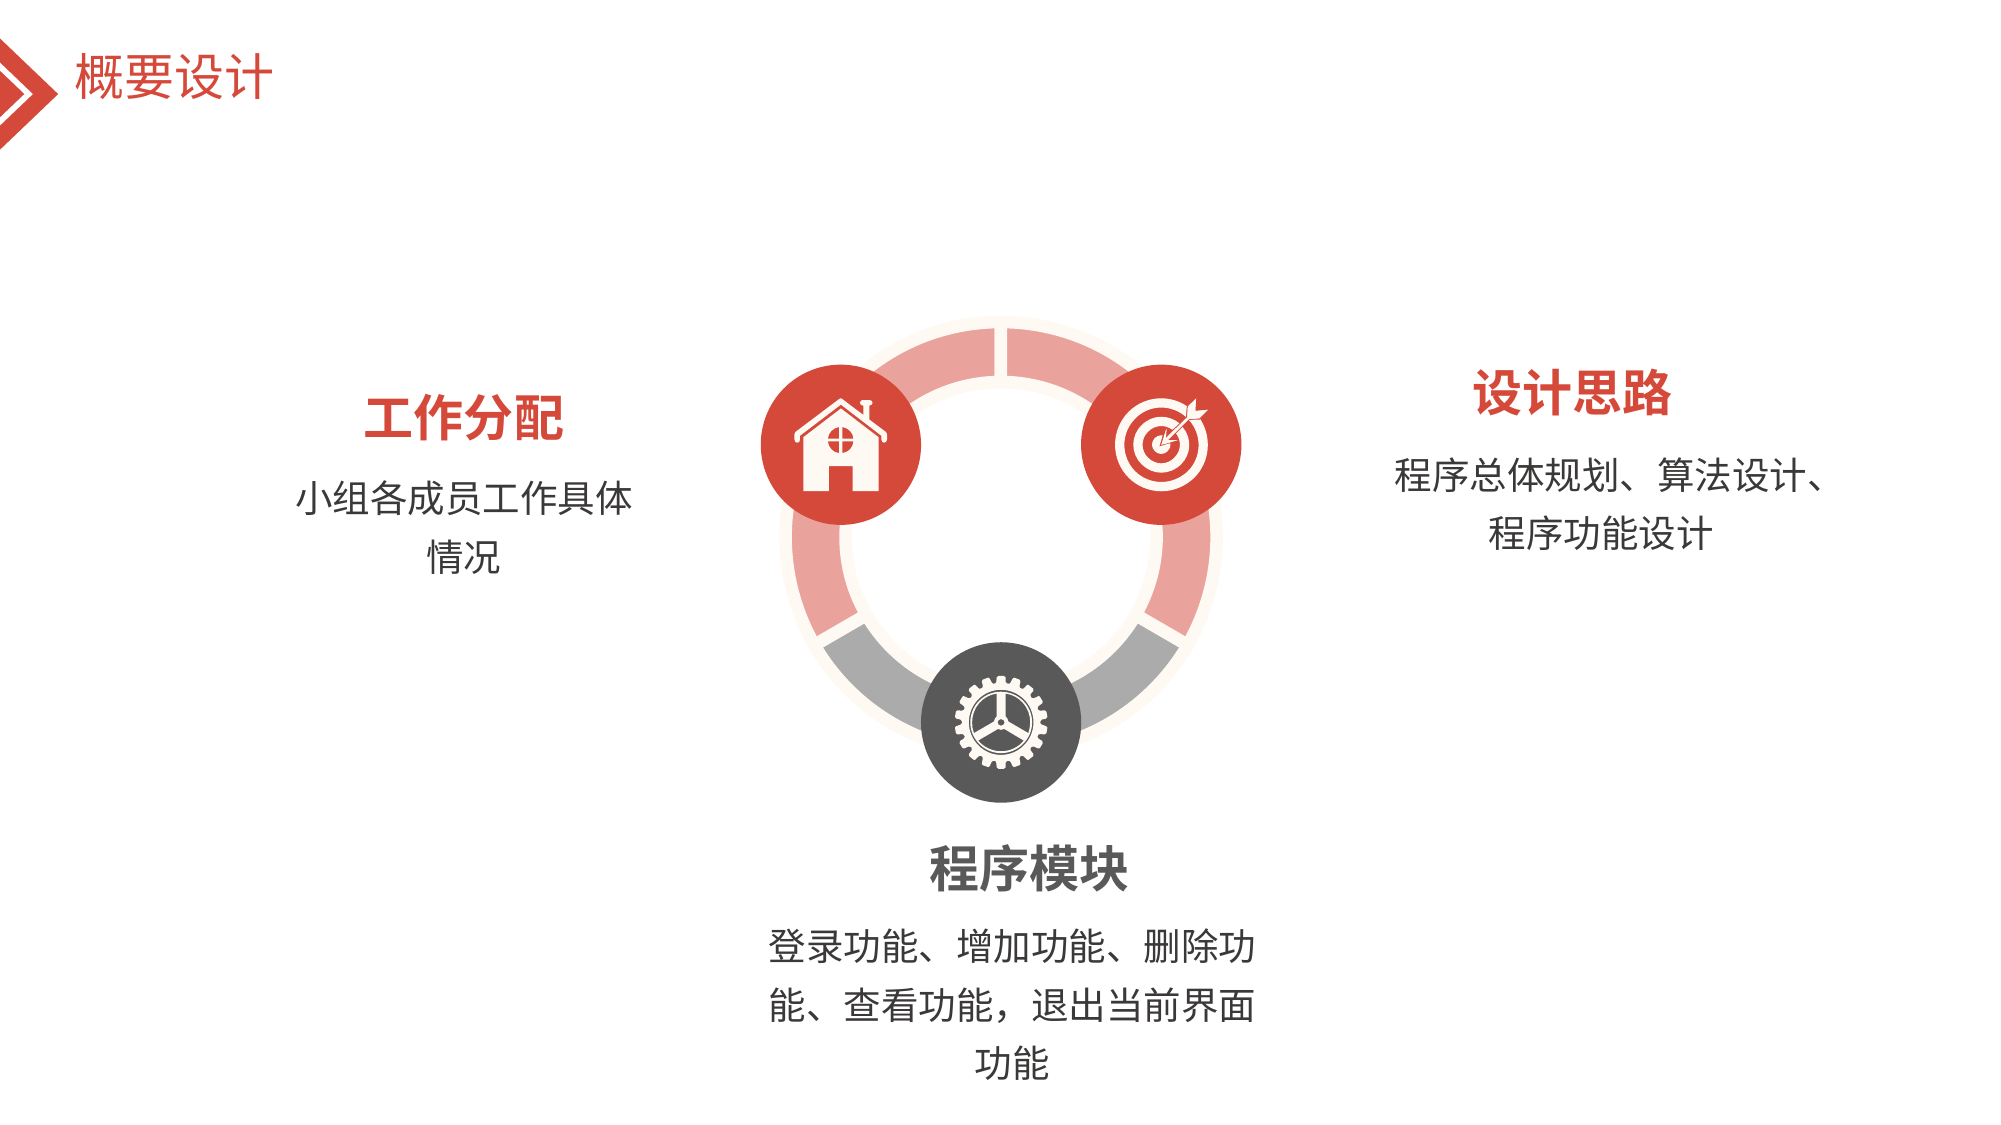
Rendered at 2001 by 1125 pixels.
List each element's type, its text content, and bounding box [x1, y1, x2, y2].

text_box 登录功能、增加功能、删除功能、查看功能，退出当前界面功能 [749, 902, 1276, 1093]
text_box [867, 322, 1000, 409]
text_box [1081, 364, 1242, 525]
text_box 概要设计 [59, 38, 290, 114]
text_box 工作分配 [337, 378, 591, 454]
text_box [1135, 505, 1217, 645]
text_box [760, 364, 922, 525]
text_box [954, 675, 1048, 769]
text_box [0, 38, 59, 150]
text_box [794, 398, 887, 492]
text_box [785, 506, 867, 645]
text_box [1068, 615, 1188, 738]
text_box [1000, 322, 1135, 409]
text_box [1110, 398, 1212, 492]
text_box 设计思路 [1445, 354, 1699, 430]
text_box 程序模块 [907, 830, 1152, 902]
text_box [814, 615, 934, 738]
text_box [920, 642, 1082, 803]
text_box 小组各成员工作具体情况 [265, 454, 663, 587]
text_box 程序总体规划、算法设计、程序功能设计 [1375, 430, 1827, 563]
